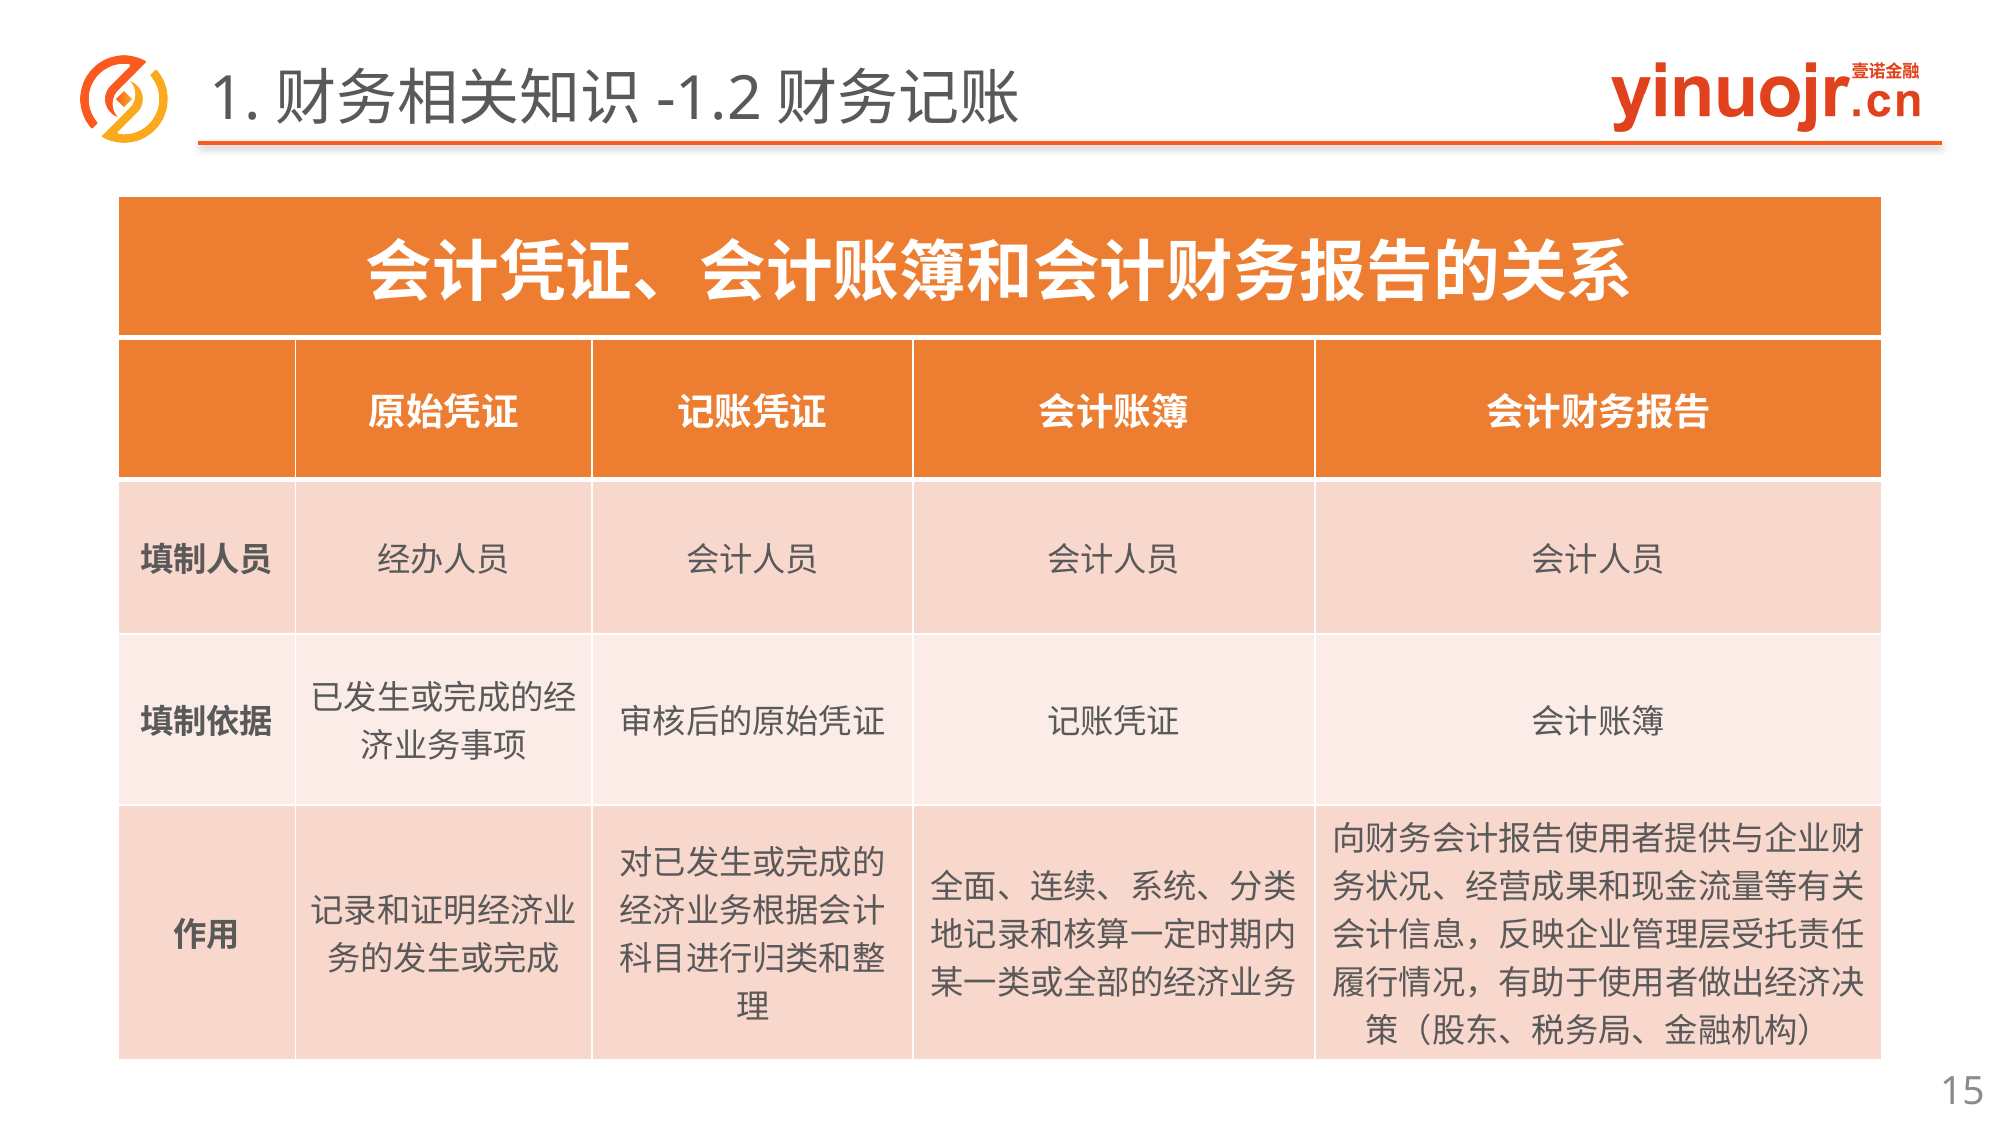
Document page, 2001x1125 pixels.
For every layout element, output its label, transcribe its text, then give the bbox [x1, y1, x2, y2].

table_cell 会计财务报告 [1316, 340, 1881, 477]
table_cell 填制人员 [119, 482, 295, 633]
picture [1600, 52, 1933, 140]
slide_number 15 [1921, 1058, 2000, 1125]
table_cell 会计人员 [1316, 482, 1881, 633]
table_cell 已发生或完成的经济业务事项 [296, 635, 591, 804]
table_cell 会计人员 [914, 482, 1314, 633]
table_cell 记账凭证 [914, 635, 1314, 804]
table_cell 向财务会计报告使用者提供与企业财务状况、经营成果和现金流量等有关会计信息，反映企业管理层受托责任履行情况，有助于使用者做出经济决策（股东、税务局、金融机构） [1316, 806, 1881, 1059]
table_cell 全面、连续、系统、分类地记录和核算一定时期内某一类或全部的经济业务 [914, 806, 1314, 1059]
table_cell [119, 340, 295, 477]
table_cell 记录和证明经济业务的发生或完成 [296, 806, 591, 1059]
table_cell 审核后的原始凭证 [593, 635, 912, 804]
table_cell 填制依据 [119, 635, 295, 804]
picture [80, 55, 175, 143]
table_cell 会计账簿 [1316, 635, 1881, 804]
table_cell 会计人员 [593, 482, 912, 633]
table_header 会计凭证、会计账簿和会计财务报告的关系 [119, 197, 1881, 335]
table_cell 经办人员 [296, 482, 591, 633]
table_cell 对已发生或完成的经济业务根据会计科目进行归类和整理 [593, 806, 912, 1059]
title 1.财务相关知识-1.2财务记账 [198, 58, 1489, 131]
table_cell 原始凭证 [296, 340, 591, 477]
table_cell 会计账簿 [914, 340, 1314, 477]
table_cell 记账凭证 [593, 340, 912, 477]
table_cell 作用 [119, 806, 295, 1059]
